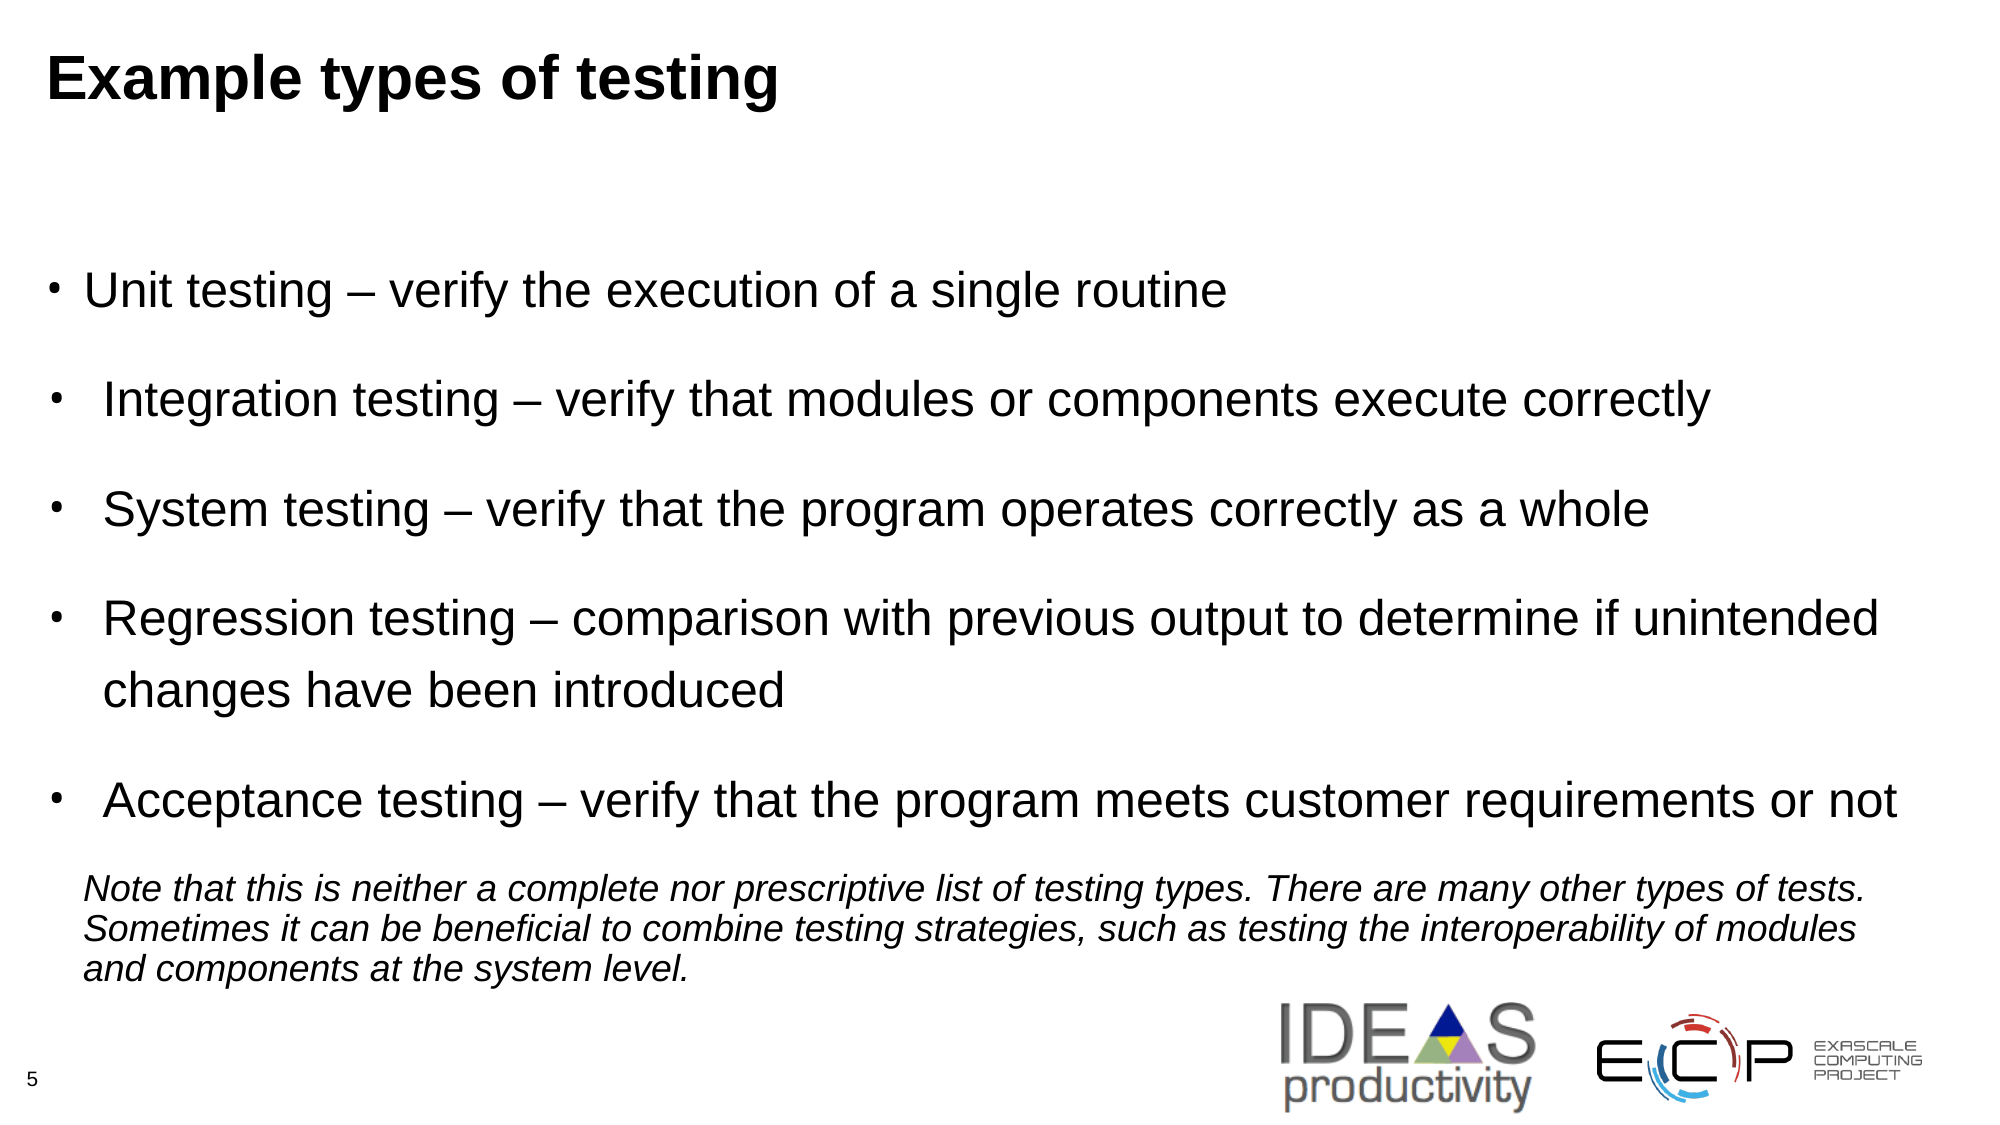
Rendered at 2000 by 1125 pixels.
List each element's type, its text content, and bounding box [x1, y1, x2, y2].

list Unit testing – verify the execution of a single routine Integration testing – verify that modules or components execute correctly System testing – verify that the program operates correctly as a whole Regression testing – comparison with previous output to determine if unintended changes have been introduced Acceptance testing – verify that the program meets customer requirements or not [30, 237, 1944, 835]
text_box Note that this is neither a complete nor prescriptive list of testing types. There are many other types of tests. Sometimes it can be beneficial to combine testing strategies, such as testing the interoperability of modules and components at the system level. [63, 853, 1944, 1046]
picture [1597, 1046, 1922, 1103]
title Example types of testing [30, 37, 1944, 187]
picture [1280, 1046, 1537, 1114]
